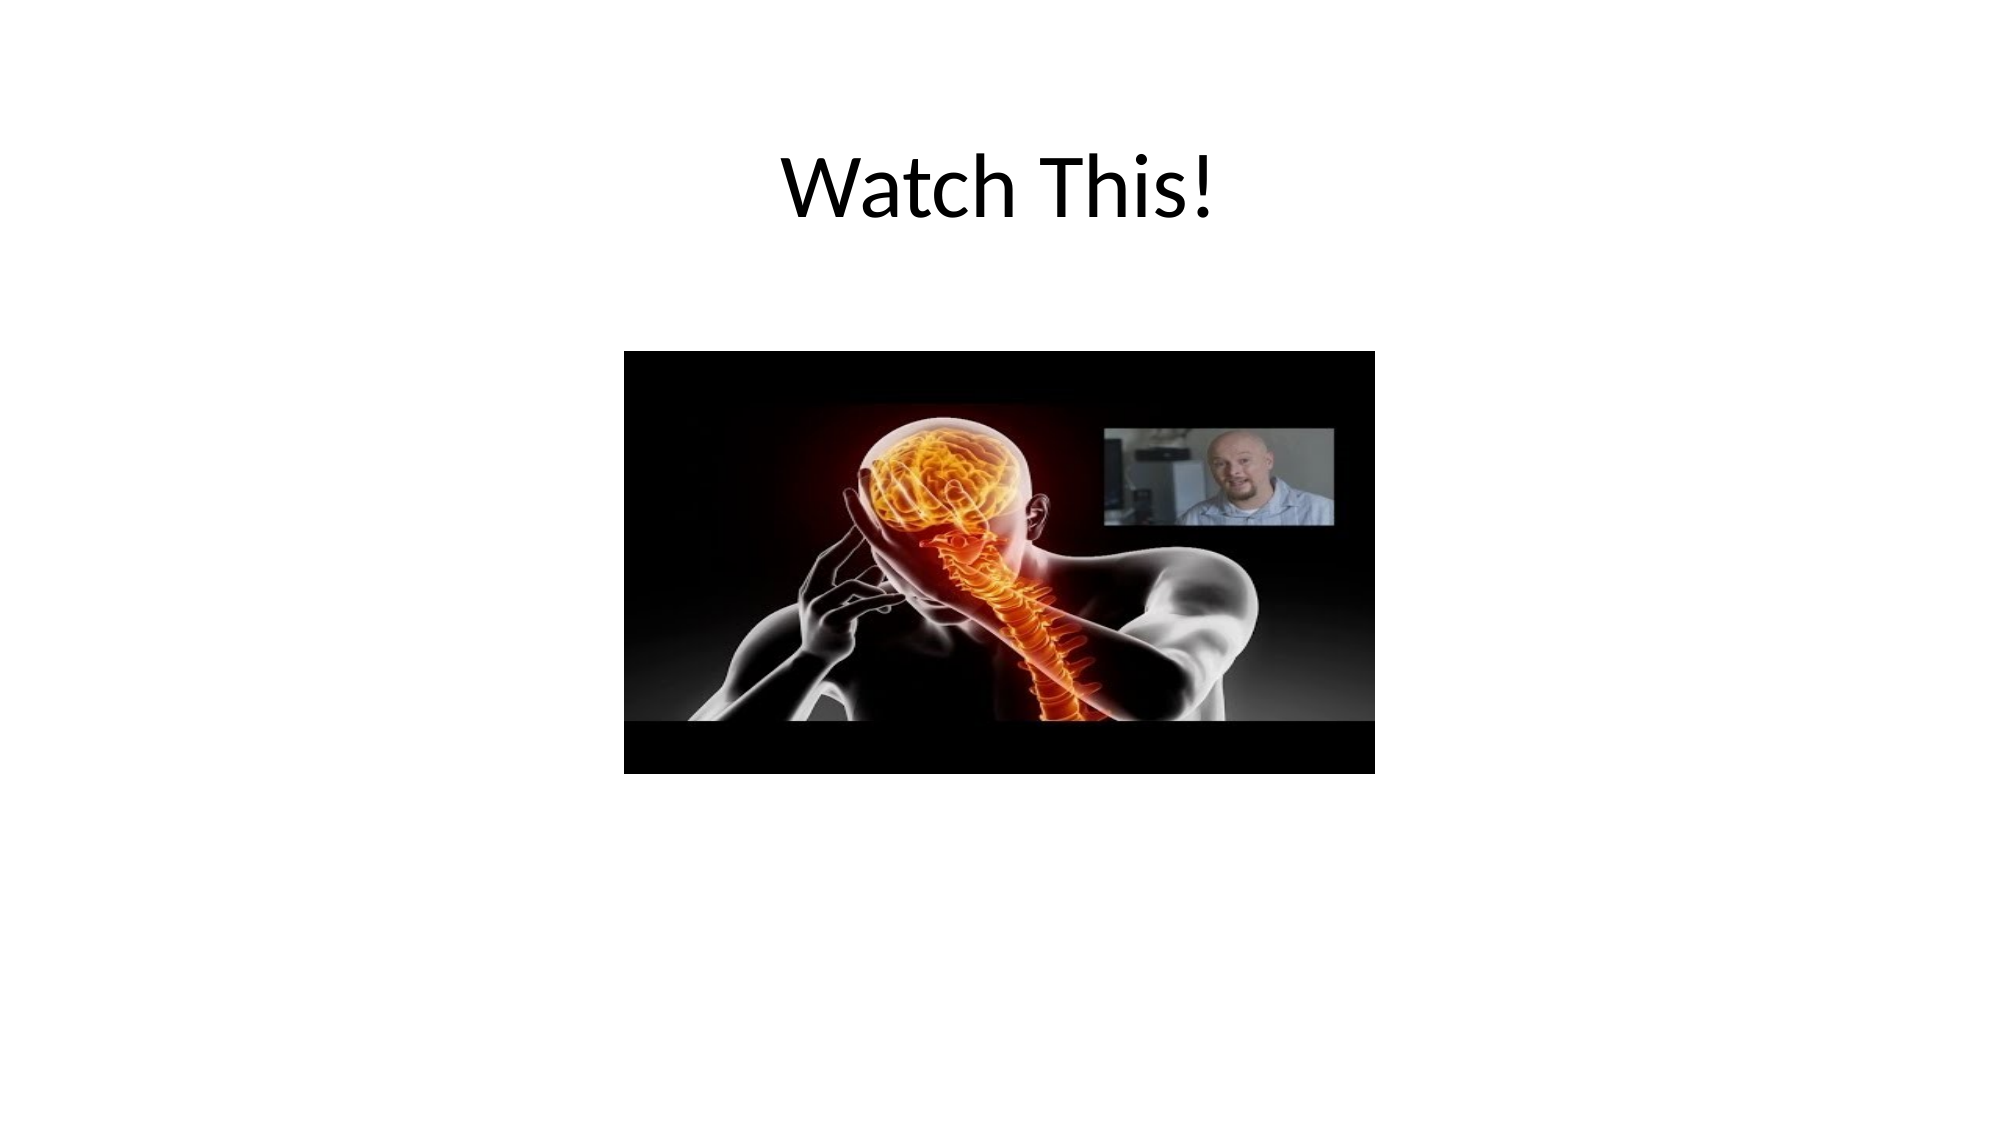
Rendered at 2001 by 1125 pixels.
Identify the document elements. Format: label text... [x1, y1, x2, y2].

picture [624, 351, 1376, 774]
title Watch This! [150, 60, 1850, 302]
